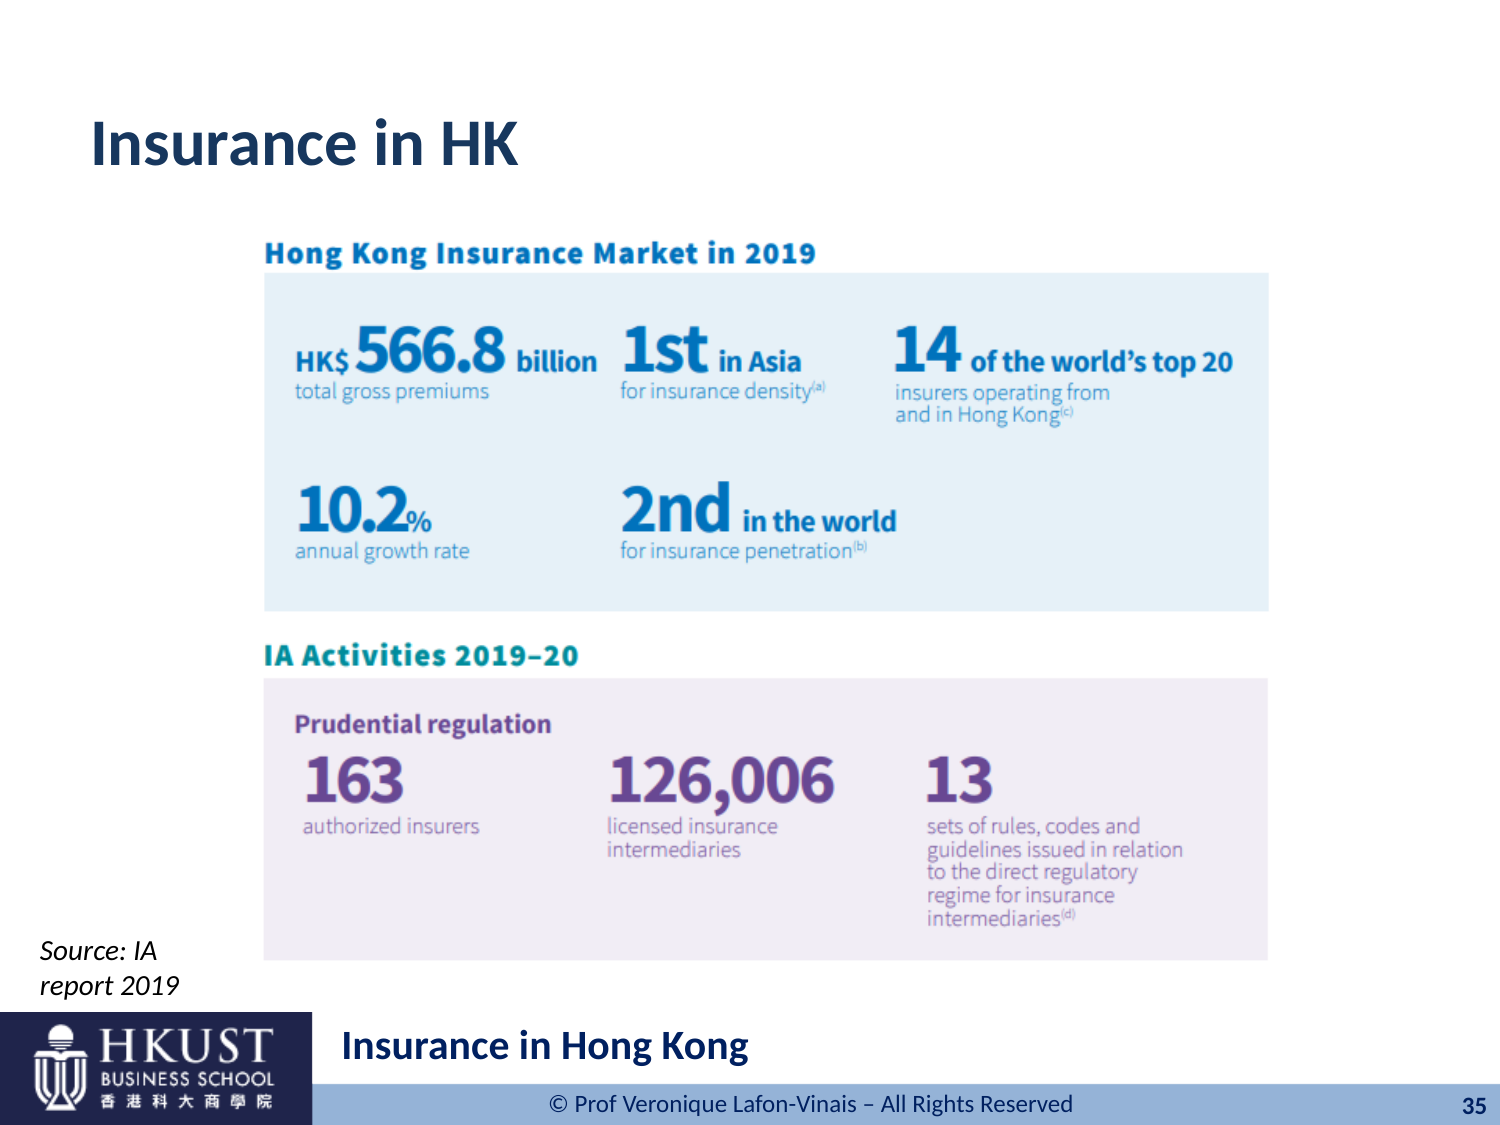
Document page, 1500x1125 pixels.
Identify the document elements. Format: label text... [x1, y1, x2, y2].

picture [239, 633, 1290, 971]
text_box Source: IA report 2019 [24, 924, 250, 1008]
slide_number 35 [1351, 1080, 1500, 1125]
footer Insurance in Hong Kong [326, 1007, 1500, 1078]
title Insurance in HK [74, 44, 1426, 233]
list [249, 222, 1280, 621]
picture [0, 1012, 1500, 1125]
